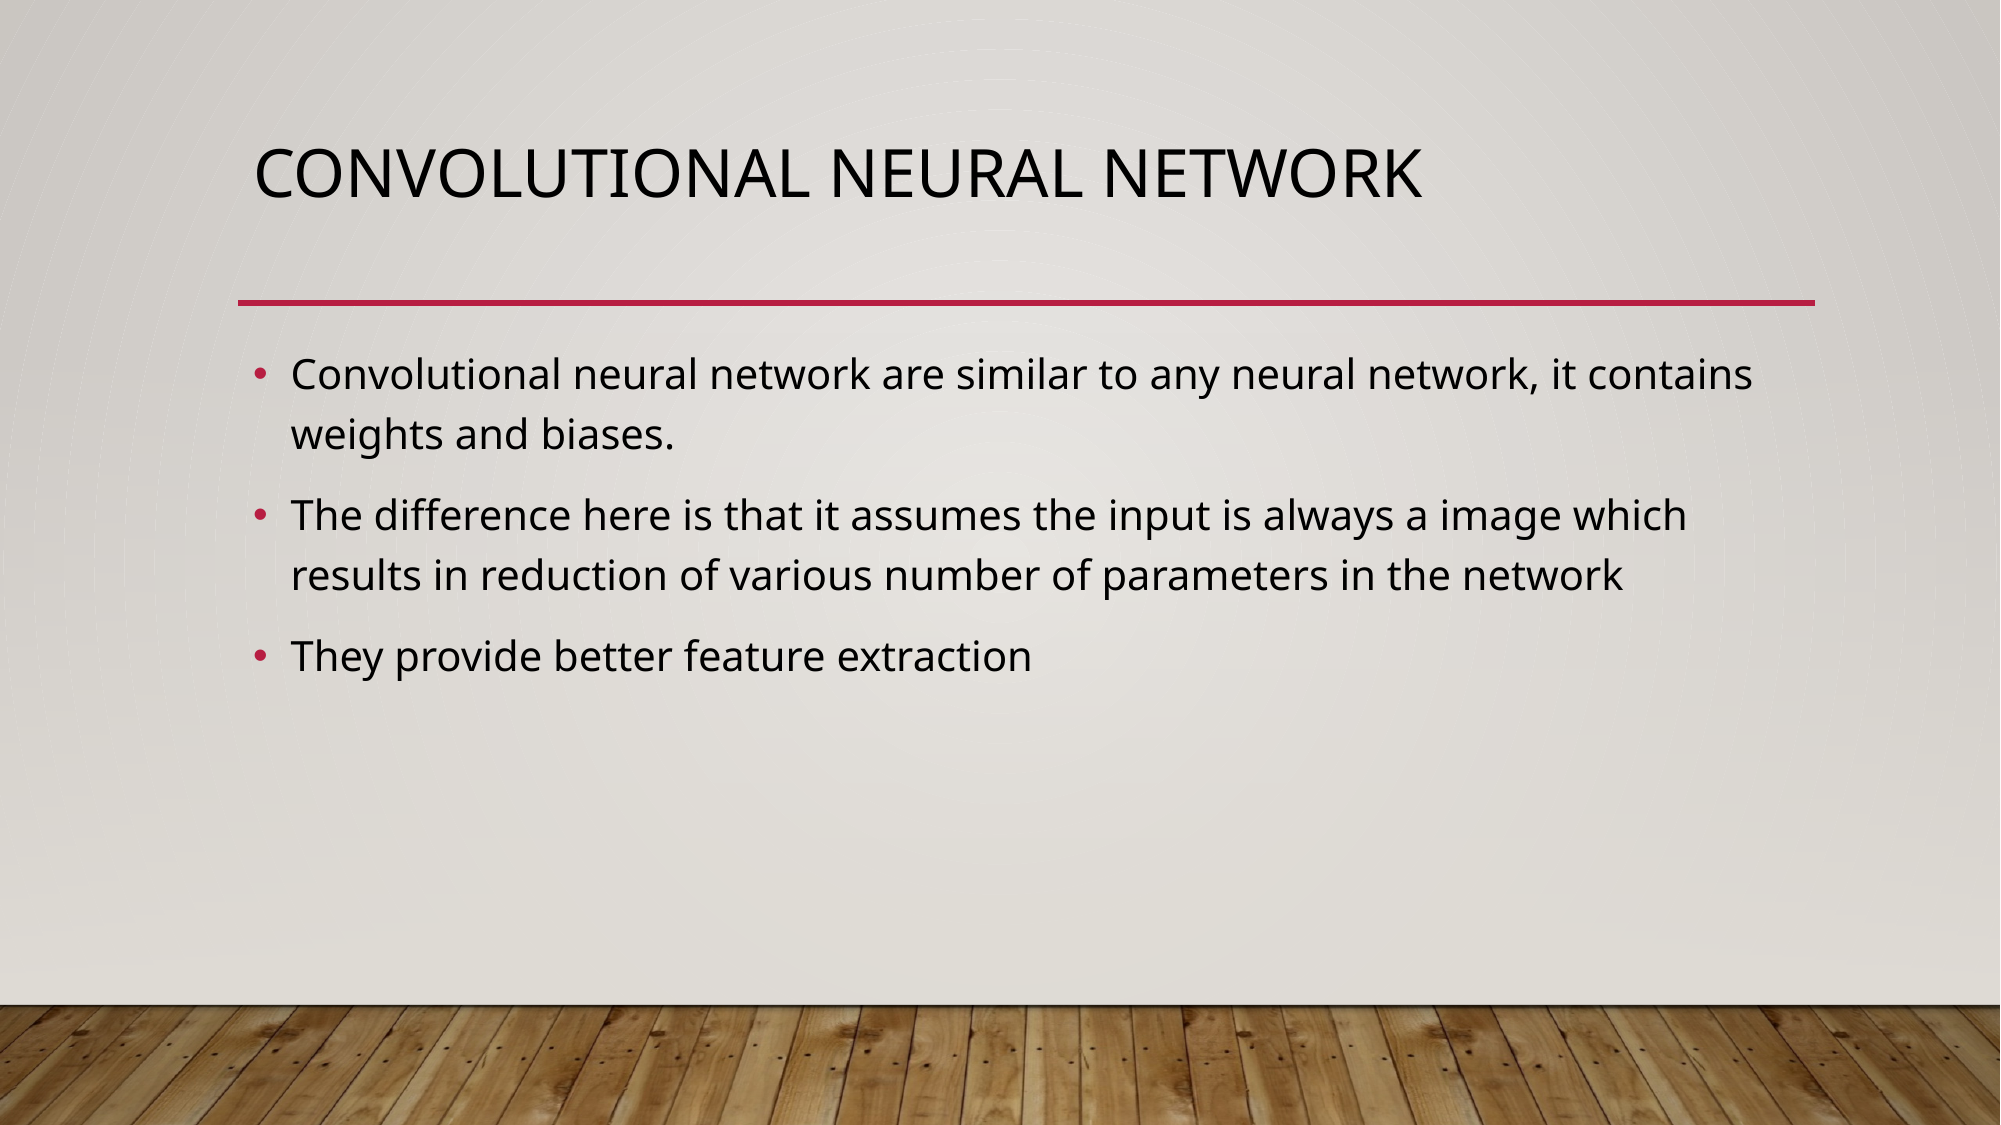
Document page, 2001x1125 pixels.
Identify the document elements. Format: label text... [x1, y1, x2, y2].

picture [0, 1005, 2000, 1125]
list Convolutional neural network are similar to any neural network, it contains weights and biases. The difference here is that it assumes the input is always a image which results in reduction of various number of parameters in the network They provide better feature extraction [238, 330, 1814, 897]
title Convolutional neural Network [238, 131, 1814, 305]
